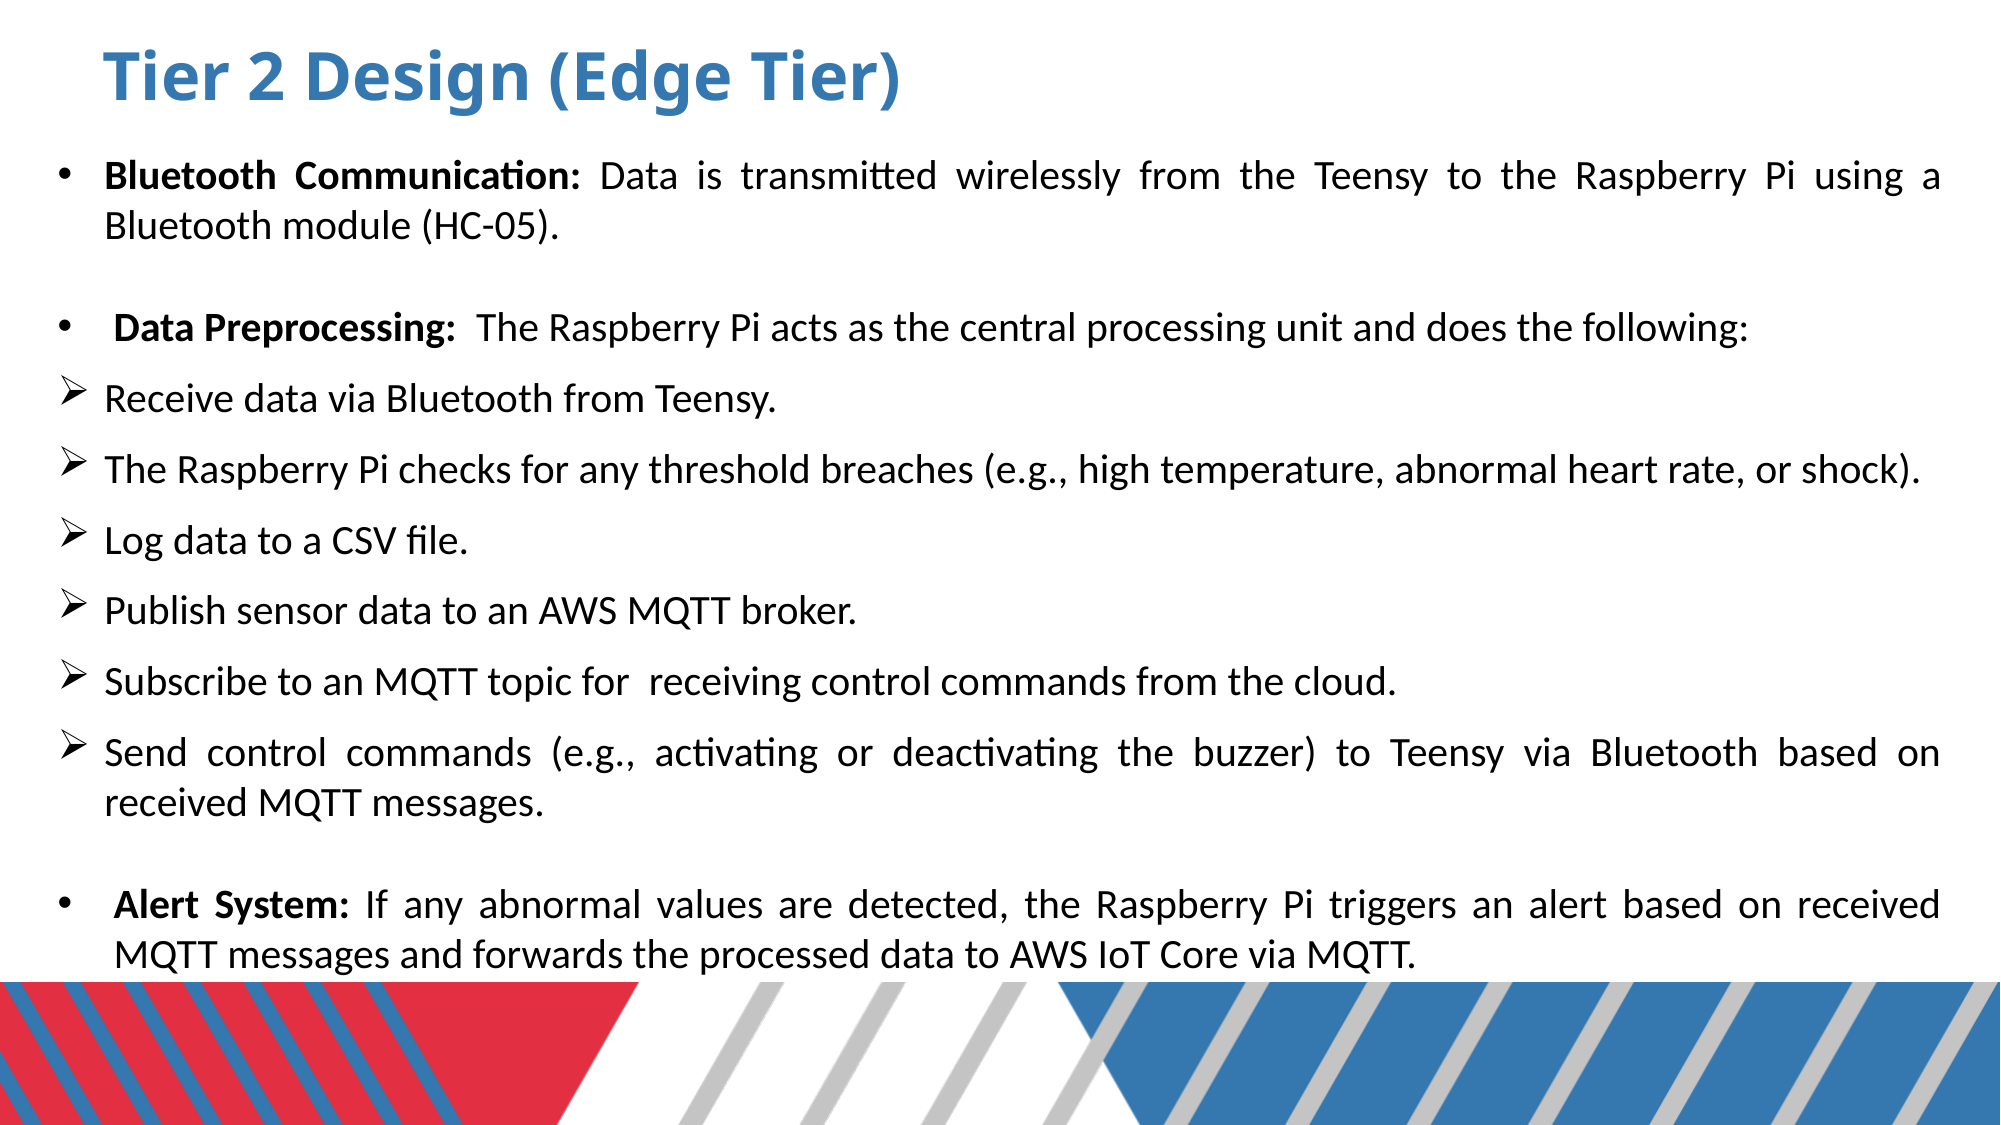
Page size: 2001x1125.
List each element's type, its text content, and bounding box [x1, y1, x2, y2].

title Tier 2 Design (Edge Tier) [87, 35, 1272, 116]
list Bluetooth Communication: Data is transmitted wirelessly from the Teensy to the Raspberry Pi using a Bluetooth module (HC-05). Data Preprocessing: The Raspberry Pi acts as the central processing unit and does the following: Receive data via Bluetooth from Teensy. The Raspberry Pi checks for any threshold breaches (e.g., high temperature, abnormal heart rate, or shock). Log data to a CSV file. Publish sensor data to an AWS MQTT broker. Subscribe to an MQTT topic for receiving control commands from the cloud. Send control commands (e.g., activating or deactivating the buzzer) to Teensy via Bluetooth based on received MQTT messages. Alert System: If any abnormal values are detected, the Raspberry Pi triggers an alert based on received MQTT messages and forwards the processed data to AWS IoT Core via MQTT. [42, 140, 1958, 985]
picture [0, 982, 2000, 1125]
